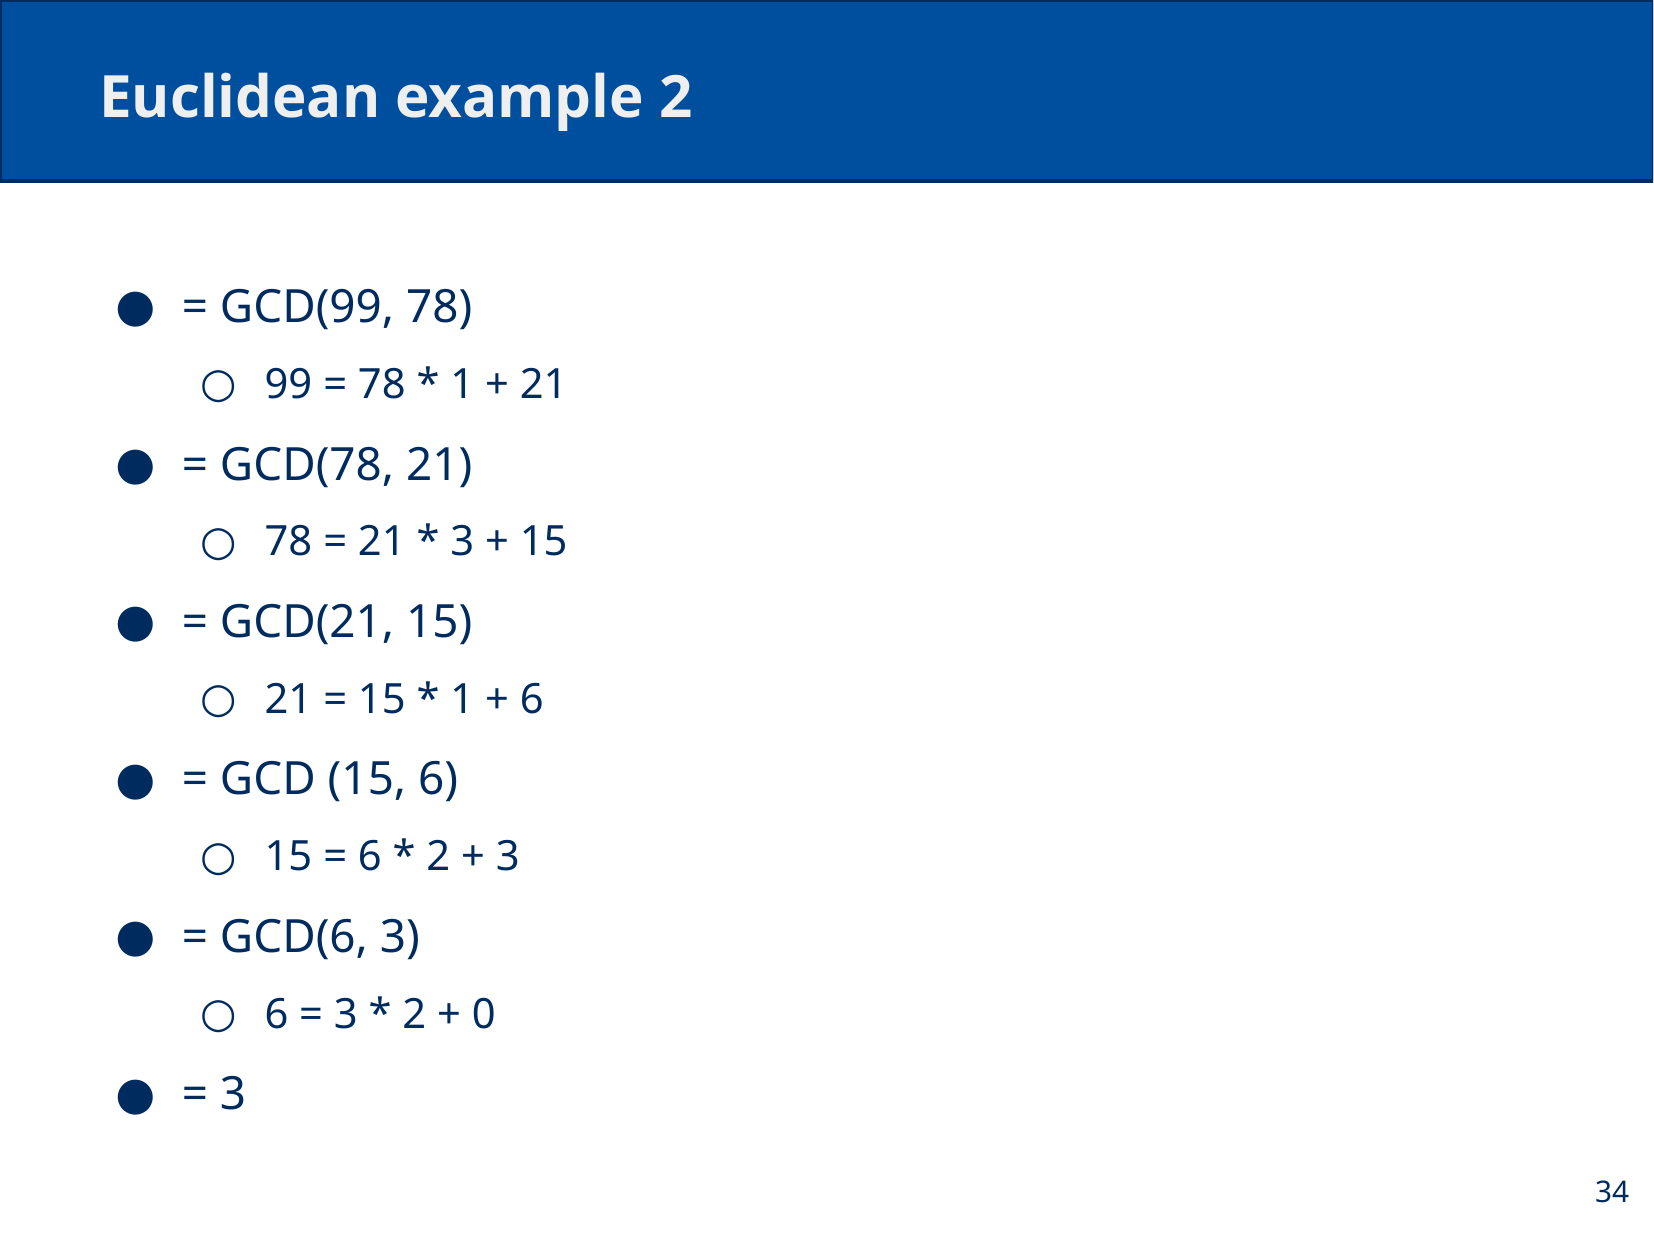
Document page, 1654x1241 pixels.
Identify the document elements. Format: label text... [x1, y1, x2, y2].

slide_number 34 [1546, 1145, 1647, 1241]
title Euclidean example 2 [82, 36, 1571, 146]
list = GCD(99, 78) 99 = 78 * 1 + 21 = GCD(78, 21) 78 = 21 * 3 + 15 = GCD(21, 15) 21 = 15 * 1 + 6 = GCD (15, 6) 15 = 6 * 2 + 3 = GCD(6, 3) 6 = 3 * 2 + 0 = 3 [82, 232, 1571, 1188]
